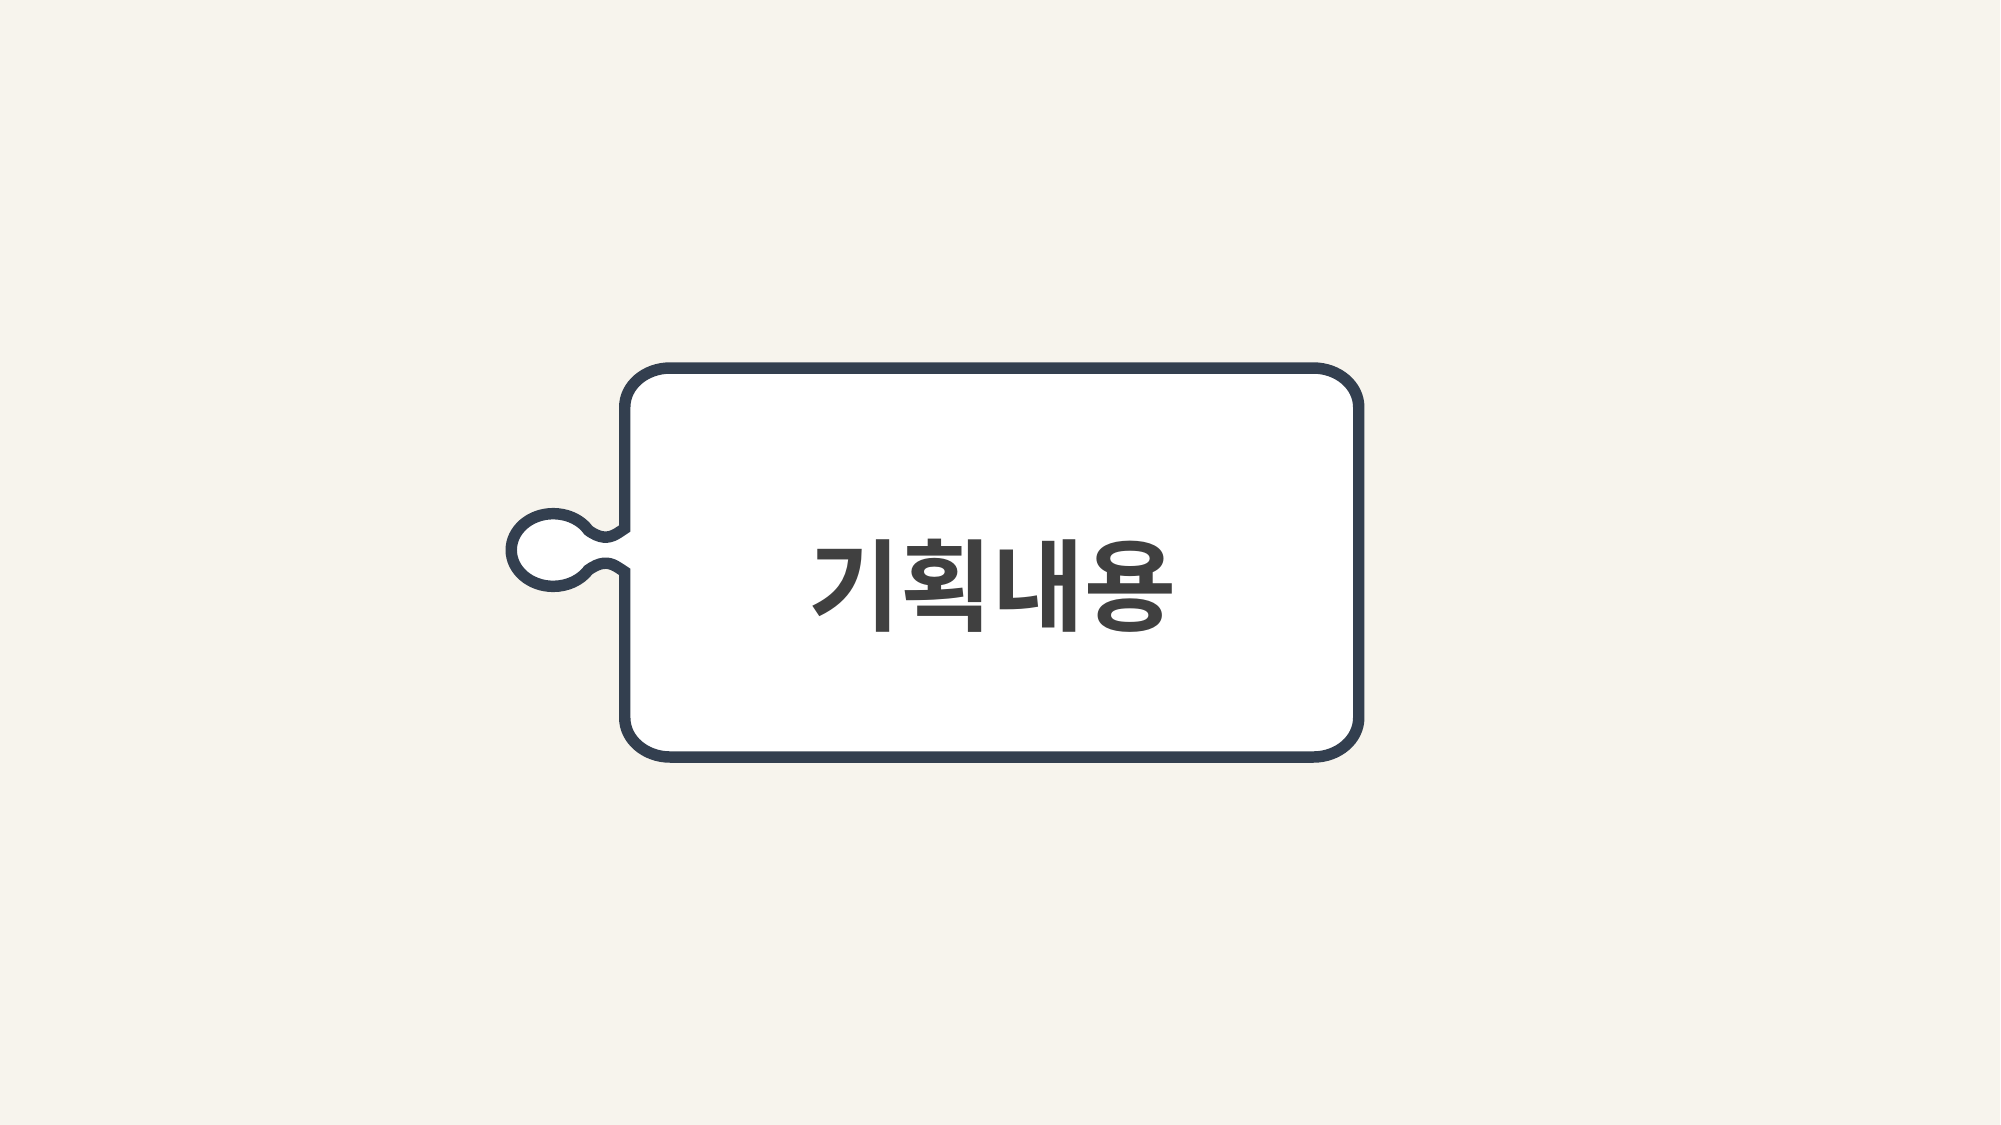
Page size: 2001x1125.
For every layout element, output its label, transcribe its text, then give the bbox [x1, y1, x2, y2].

text_box [623, 366, 1360, 456]
text_box [623, 651, 1360, 759]
text_box 기획내용 [492, 456, 1493, 651]
